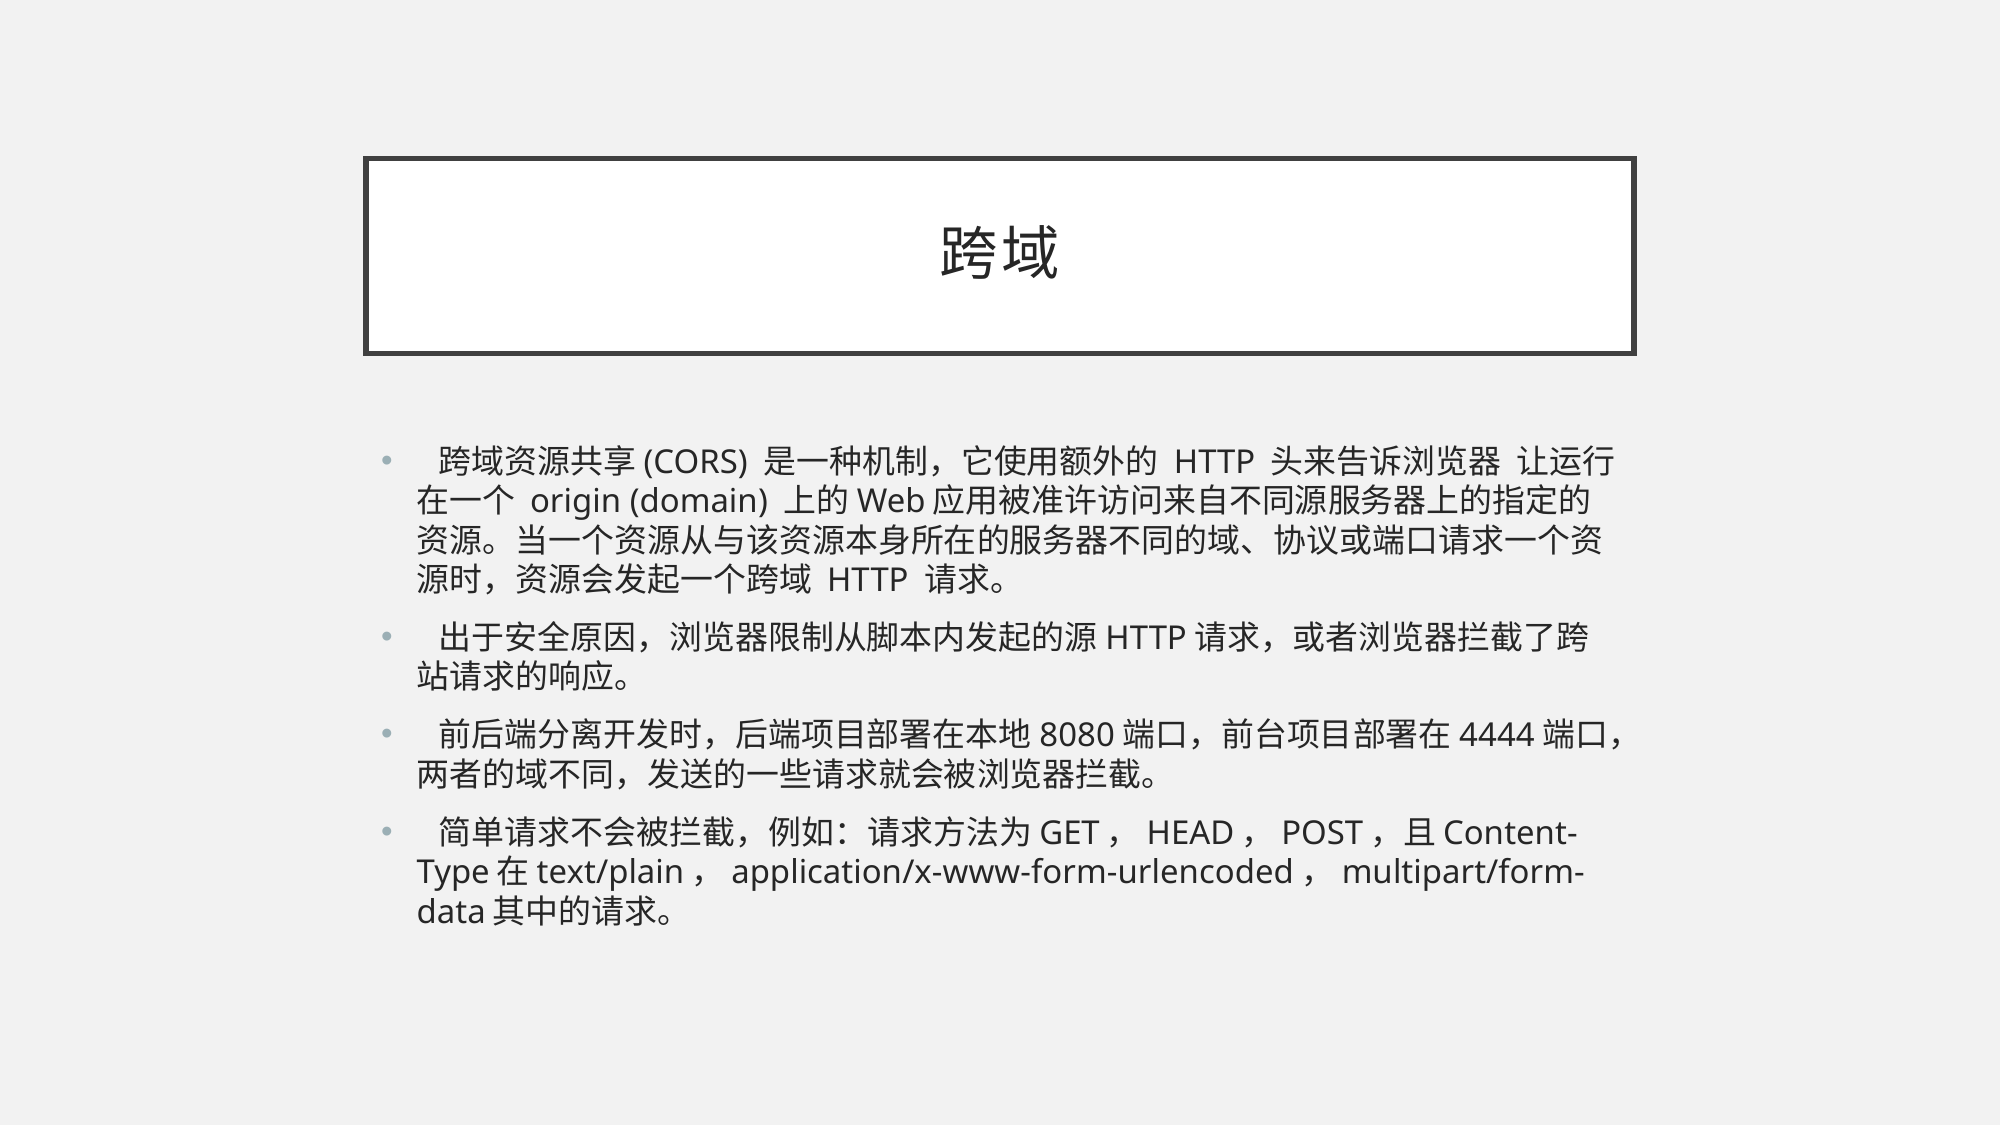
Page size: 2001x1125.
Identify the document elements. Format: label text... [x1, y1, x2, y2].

title 跨域 [363, 156, 1637, 356]
list 跨域资源共享(CORS) 是一种机制，它使用额外的 HTTP 头来告诉浏览器 让运行在一个 origin (domain) 上的Web应用被准许访问来自不同源服务器上的指定的资源。当一个资源从与该资源本身所在的服务器不同的域、协议或端口请求一个资源时，资源会发起一个跨域 HTTP 请求。 出于安全原因，浏览器限制从脚本内发起的源HTTP请求，或者浏览器拦截了跨站请求的响应。 前后端分离开发时，后端项目部署在本地8080端口，前台项目部署在4444端口，两者的域不同，发送的一些请求就会被浏览器拦截。 简单请求不会被拦截，例如：请求方法为GET，HEAD，POST，且Content-Type在text/plain，application/x-www-form-urlencoded，multipart/form-data其中的请求。 [366, 432, 1634, 942]
